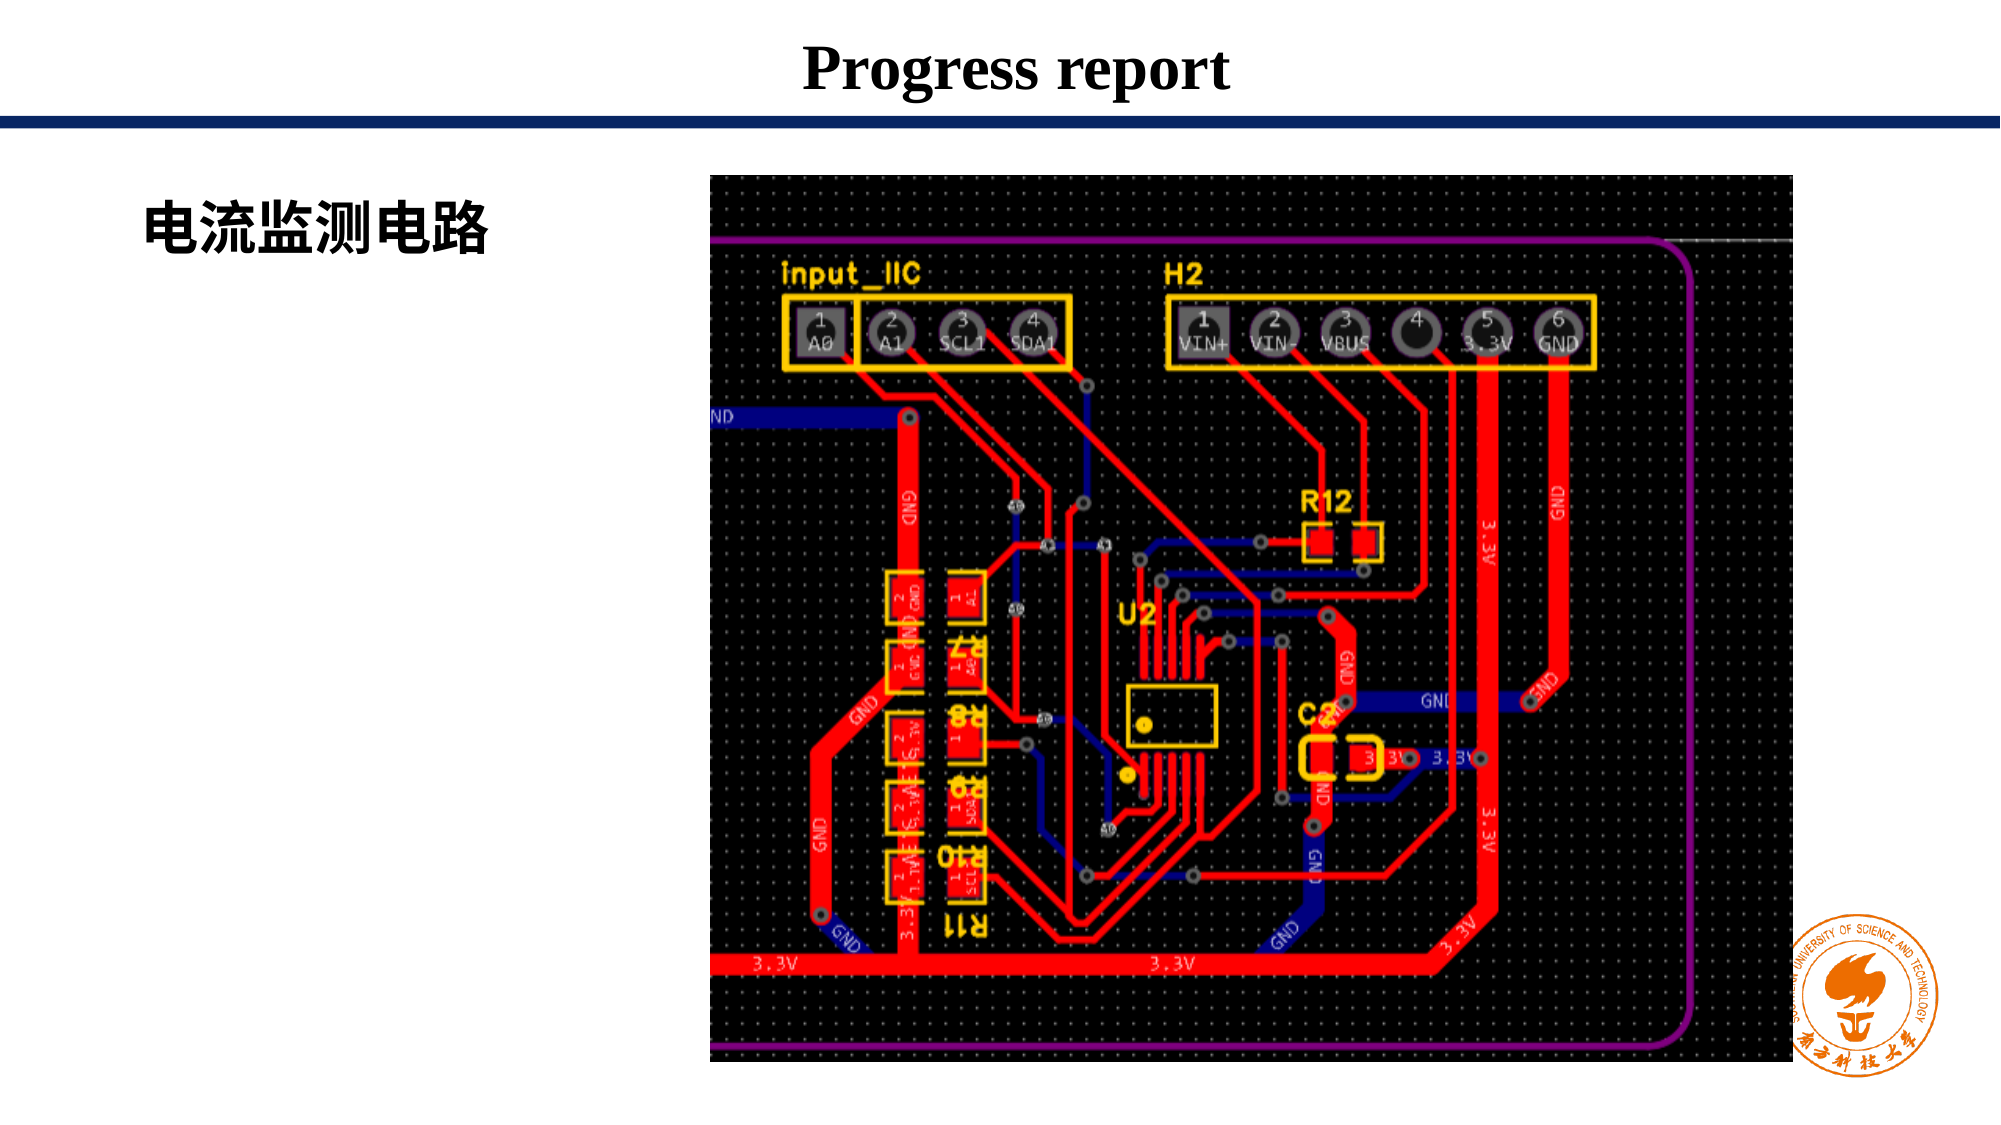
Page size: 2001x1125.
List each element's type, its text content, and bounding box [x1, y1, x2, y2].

picture [710, 175, 1943, 1079]
text_box [0, 115, 2000, 129]
text_box 电流监测电路 [125, 138, 1641, 269]
title Progress report [492, 20, 1541, 115]
